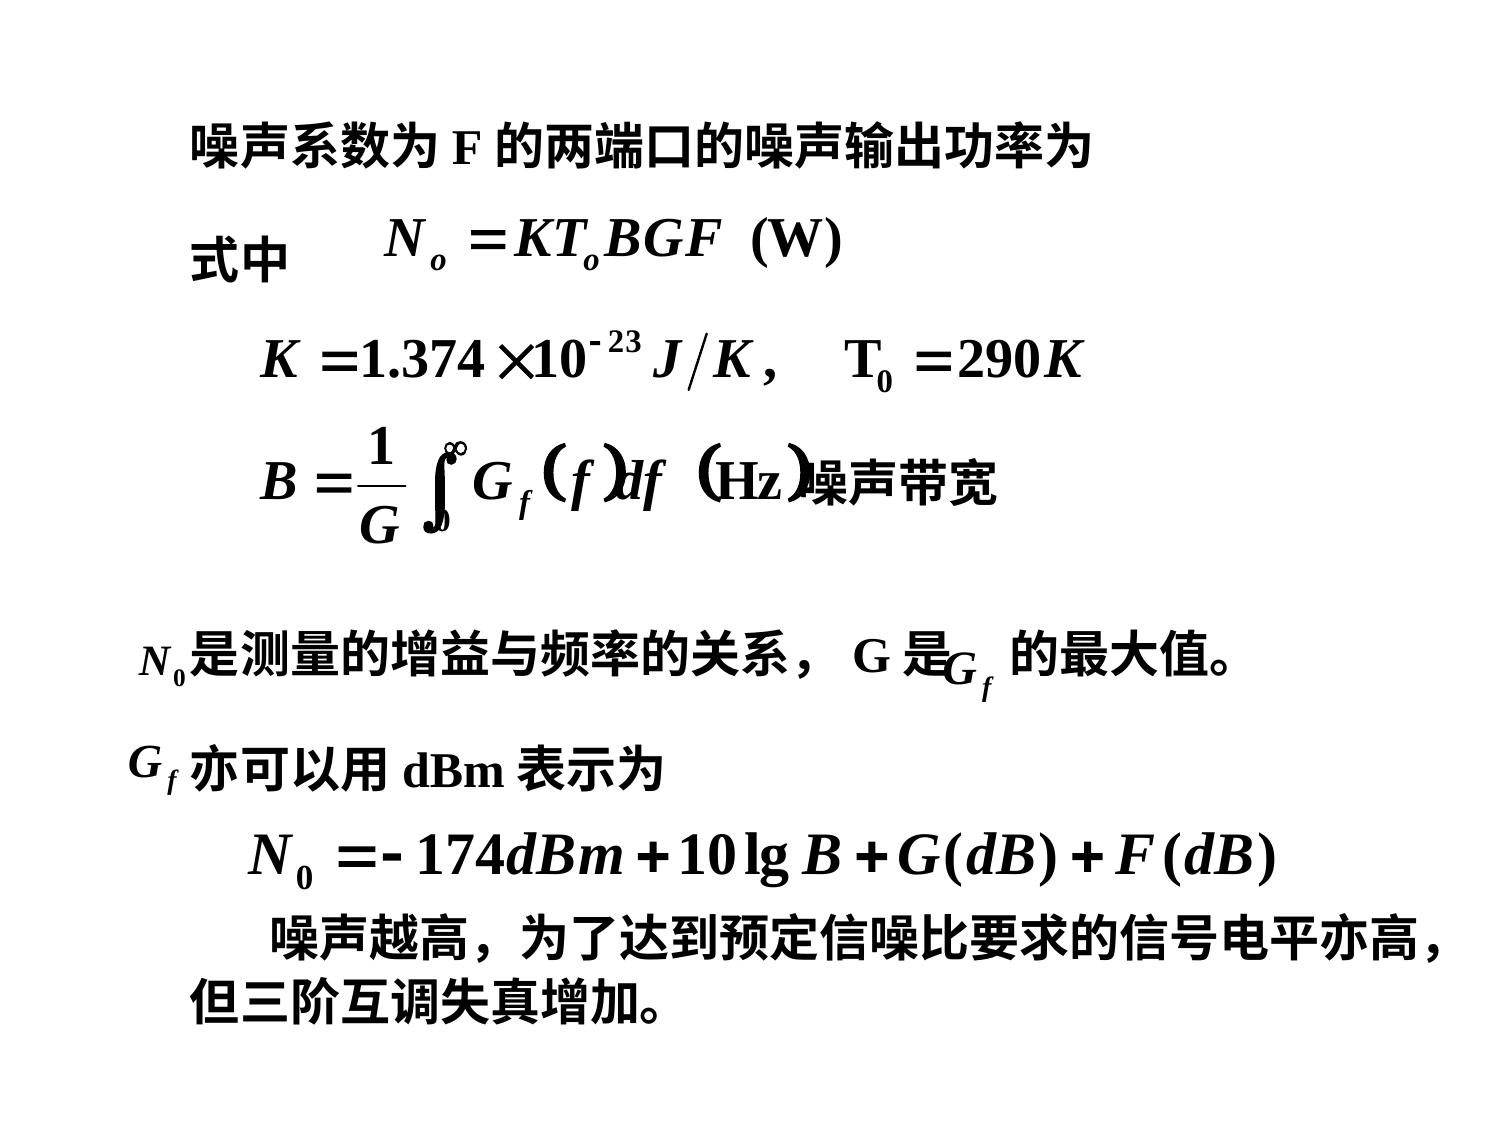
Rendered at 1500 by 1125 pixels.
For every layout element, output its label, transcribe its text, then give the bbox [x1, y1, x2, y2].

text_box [130, 632, 193, 698]
list 噪声系数为F的两端口的噪声输出功率为 式中 噪声带宽 是测量的增益与频率的关系，G是 的最大值。 亦可以用dBm表示为 噪声越高，为了达到预定信噪比要求的信号电平亦高， 但三阶互调失真增加。 [174, 62, 1500, 805]
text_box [236, 813, 1289, 905]
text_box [372, 199, 851, 285]
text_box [249, 313, 1098, 558]
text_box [122, 729, 191, 806]
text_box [936, 636, 1006, 713]
